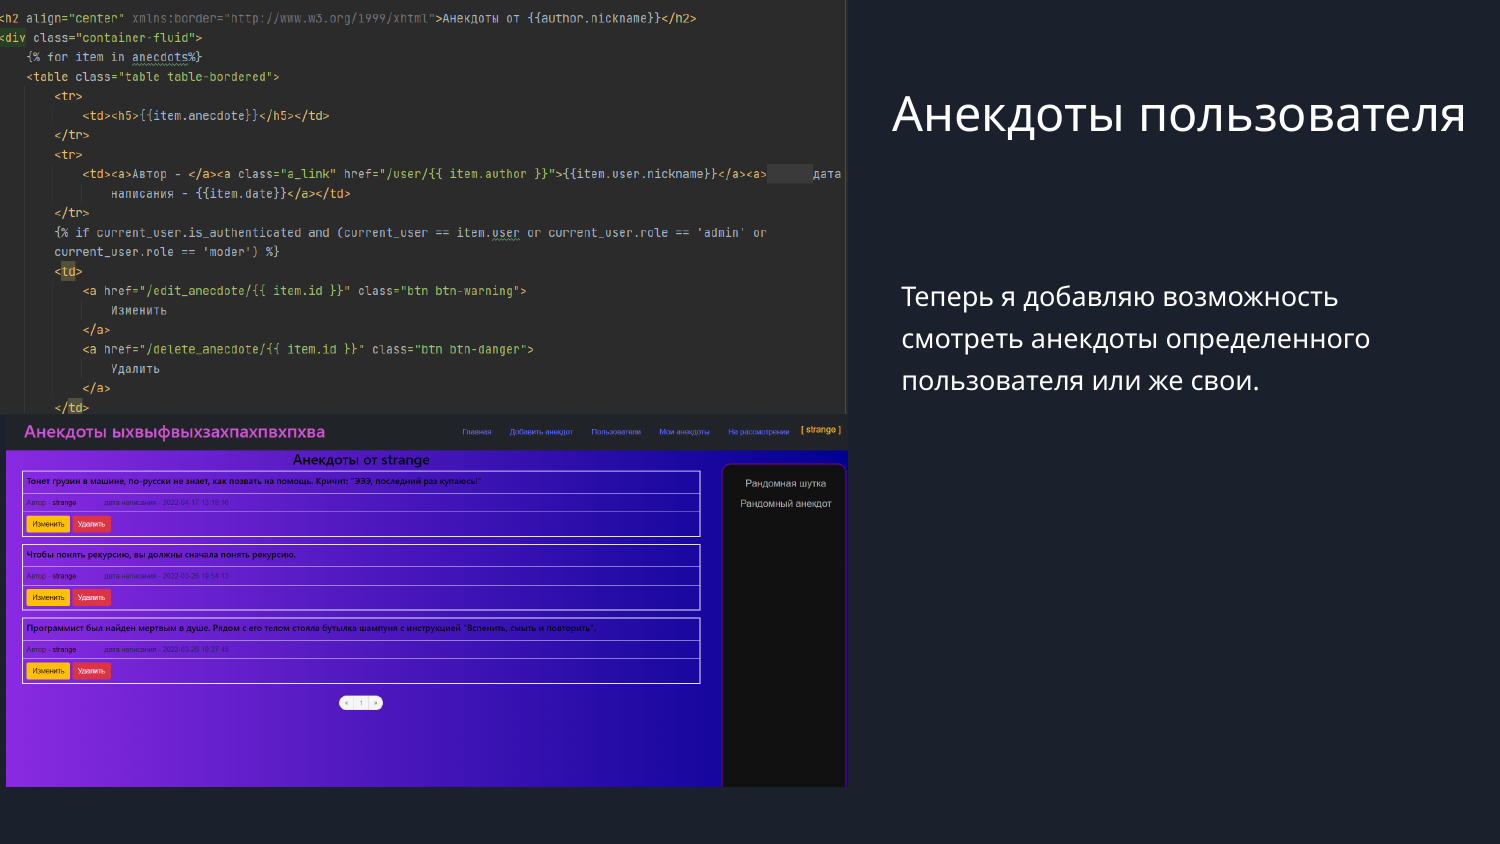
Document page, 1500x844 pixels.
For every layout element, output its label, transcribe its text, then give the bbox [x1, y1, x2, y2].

title Анекдоты пользователя [877, 64, 1493, 224]
picture [0, 0, 848, 787]
list Теперь я добавляю возможность смотреть анекдоты определенного пользователя или же свои. [886, 257, 1480, 721]
